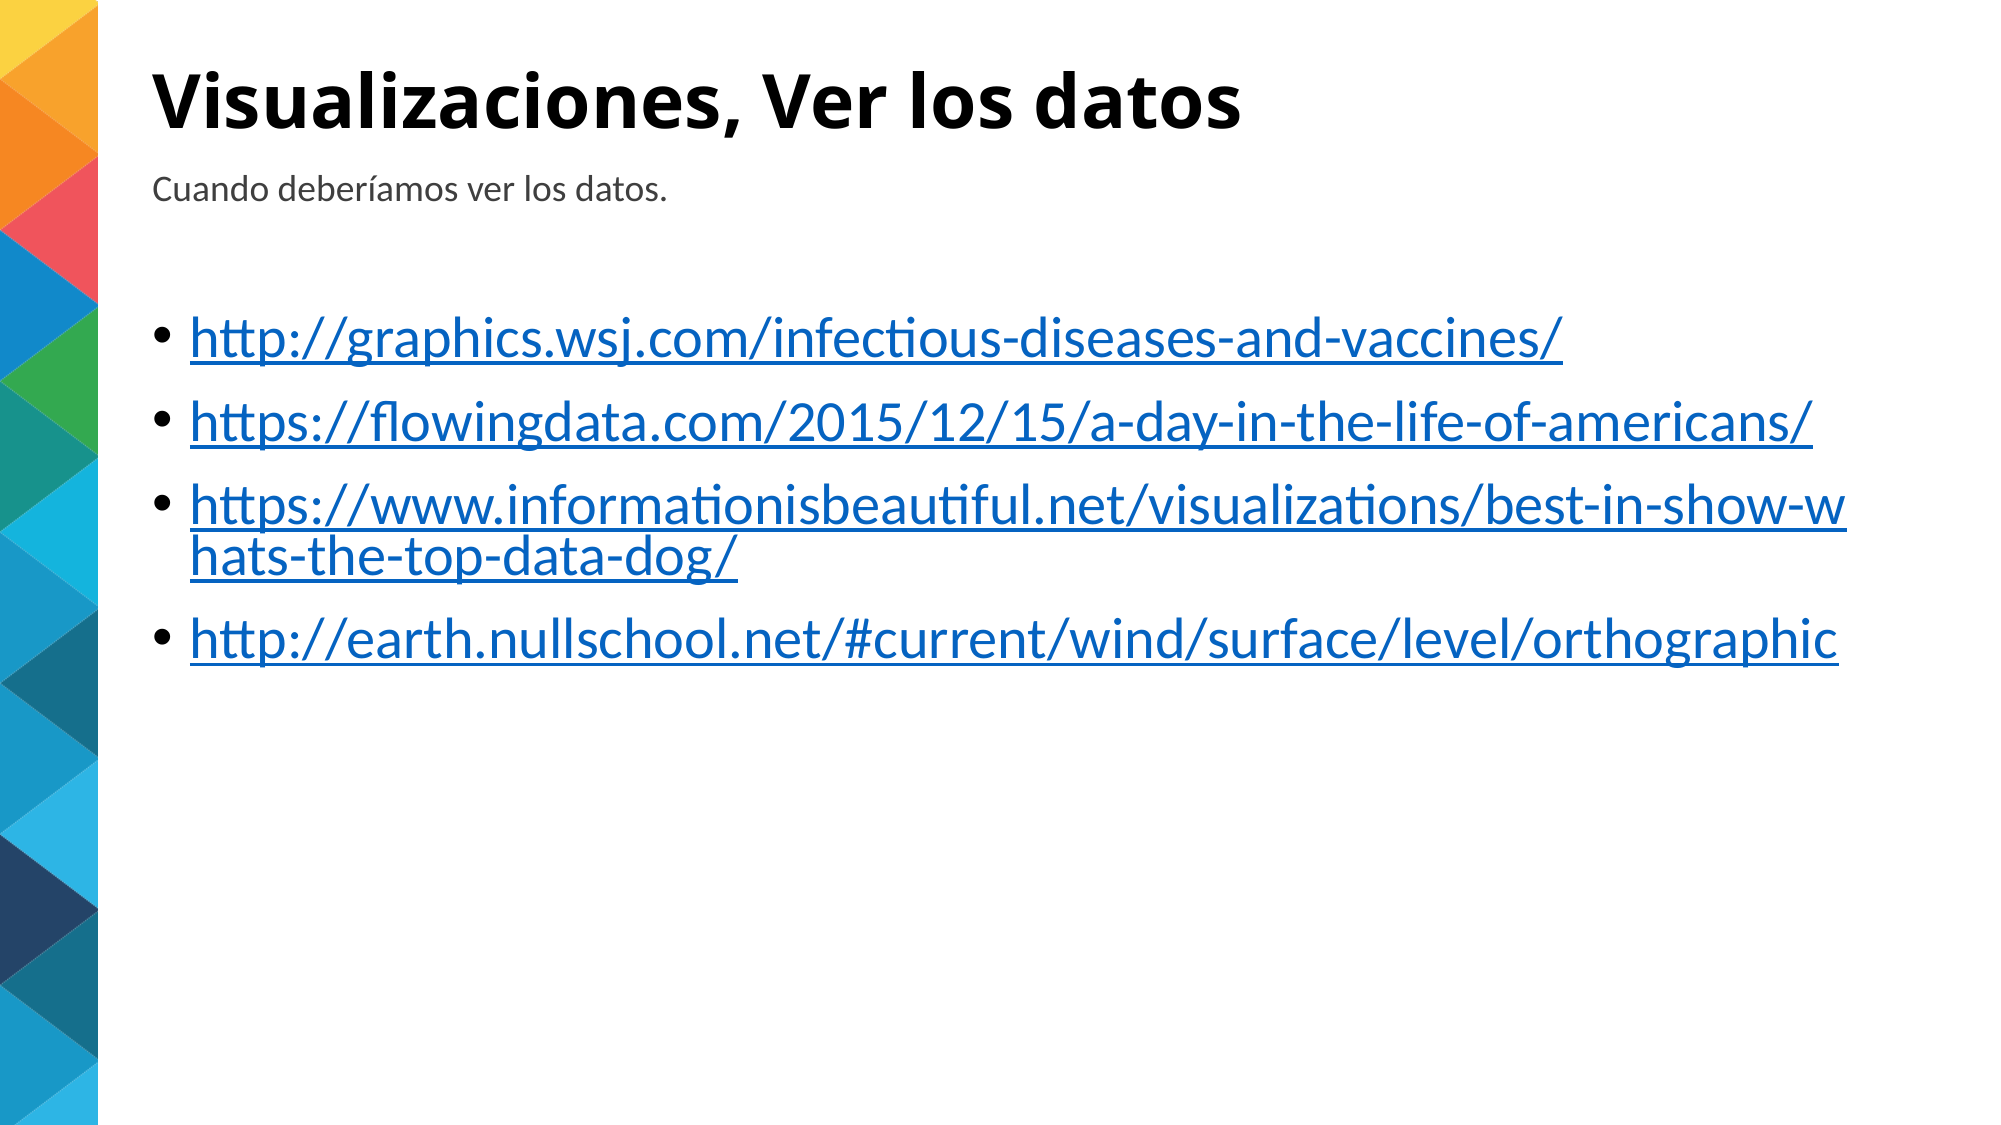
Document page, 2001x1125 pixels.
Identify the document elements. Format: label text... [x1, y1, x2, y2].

subtitle Cuando deberíamos ver los datos. [137, 164, 1863, 208]
list http://graphics.wsj.com/infectious-diseases-and-vaccines/ https://flowingdata.com/2015/12/15/a-day-in-the-life-of-americans/ https://www.informationisbeautiful.net/visualizations/best-in-show-whats-the-top-data-dog/ http://earth.nullschool.net/#current/wind/surface/level/orthographic [137, 299, 1863, 1014]
title Visualizaciones, Ver los datos [137, 56, 1863, 159]
